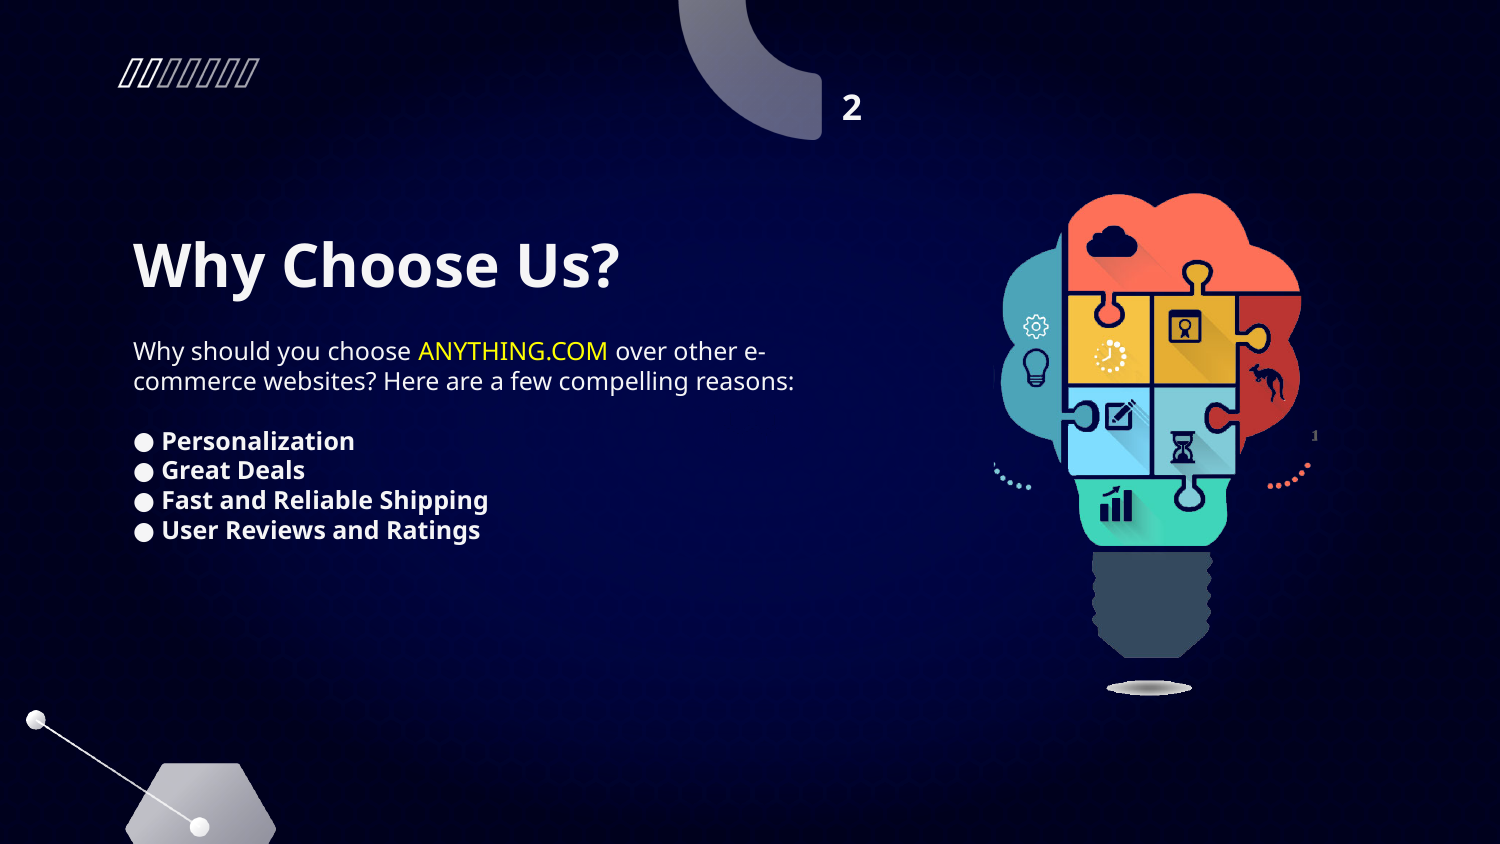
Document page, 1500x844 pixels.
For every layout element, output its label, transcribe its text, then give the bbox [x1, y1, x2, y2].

picture [0, 0, 1500, 844]
list Why should you choose ANYTHING.COM over other e-commerce websites? Here are a few compelling reasons: Personalization Great Deals Fast and Reliable Shipping User Reviews and Ratings [118, 320, 815, 744]
title Why Choose Us? [118, 139, 815, 315]
